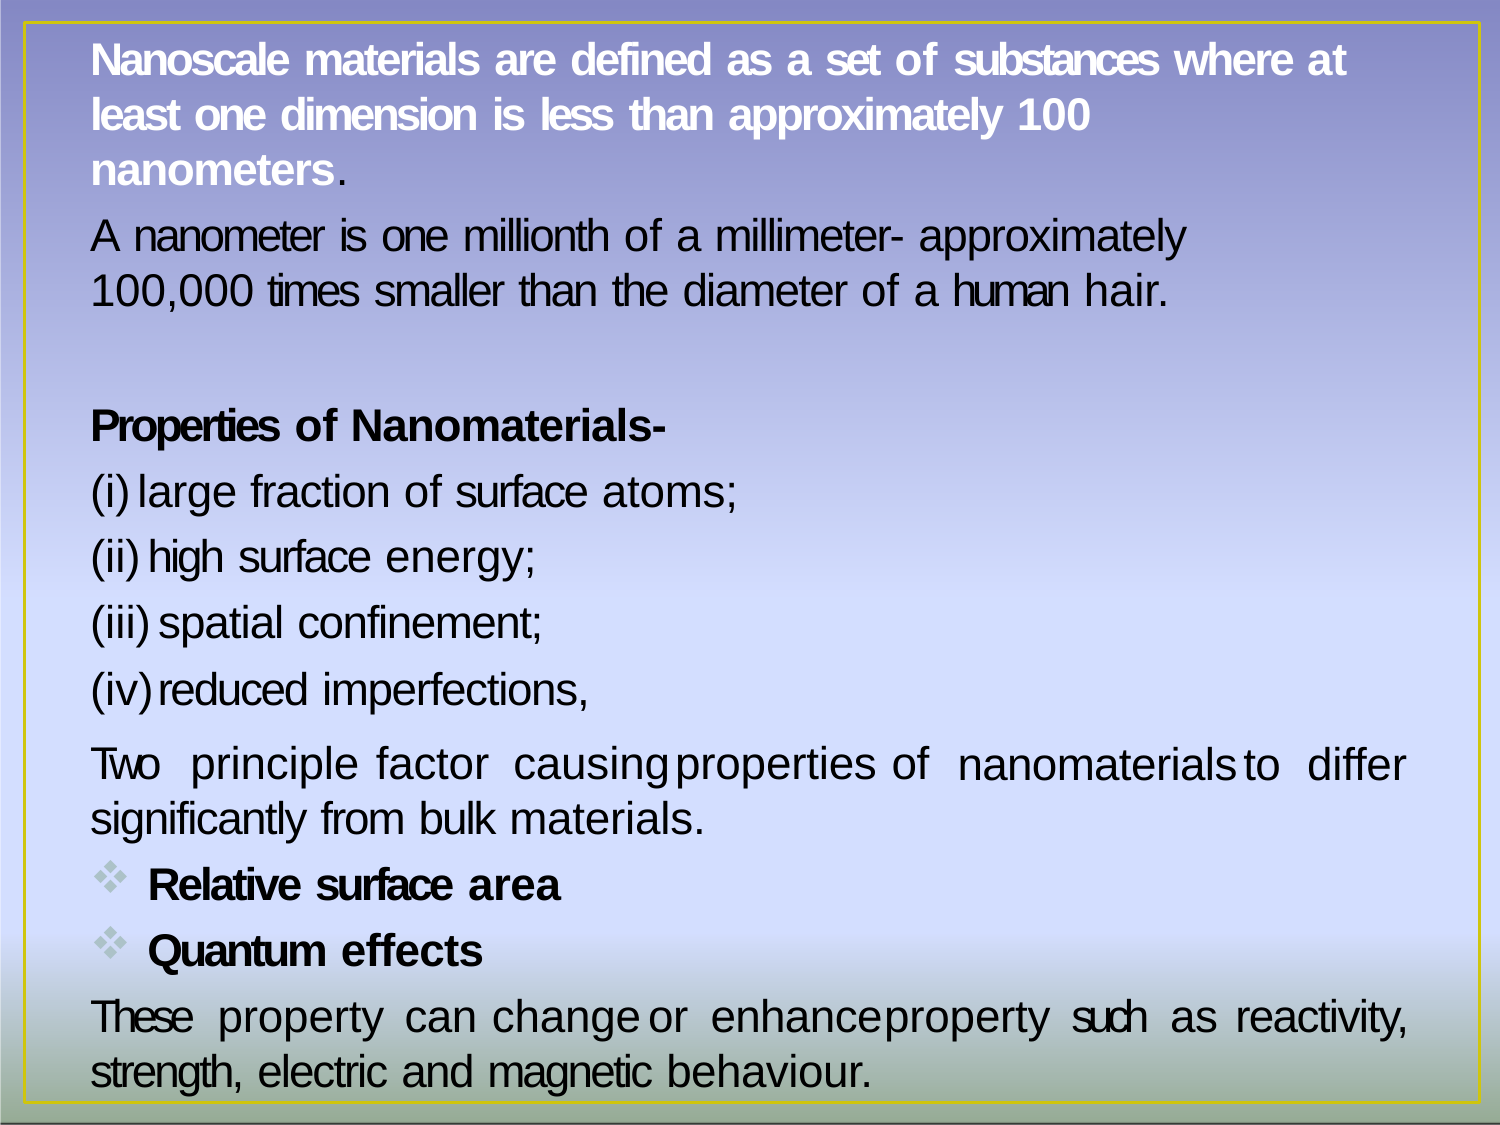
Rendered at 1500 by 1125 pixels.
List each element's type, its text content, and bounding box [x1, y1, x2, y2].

text_box These property can change or enhance property such as reactivity, strength, electric and magnetic behaviour. [87, 985, 1412, 1098]
picture [0, 0, 1500, 1125]
text_box Nanoscale materials are defined as a set of substances where at least one dimension is less than approximately 100 nanometers. A nanometer is one millionth of a millimeter- approximately 100,000 times smaller than the diameter of a human hair. Properties of Nanomaterials- large fraction of surface atoms; high surface energy; spatial confinement; reduced imperfections, [87, 27, 1350, 715]
text_box Two principle factor causing properties of significantly from bulk materials. Relative surface area Quantum effects [87, 732, 931, 976]
text_box nanomaterials to differ [955, 732, 1412, 790]
